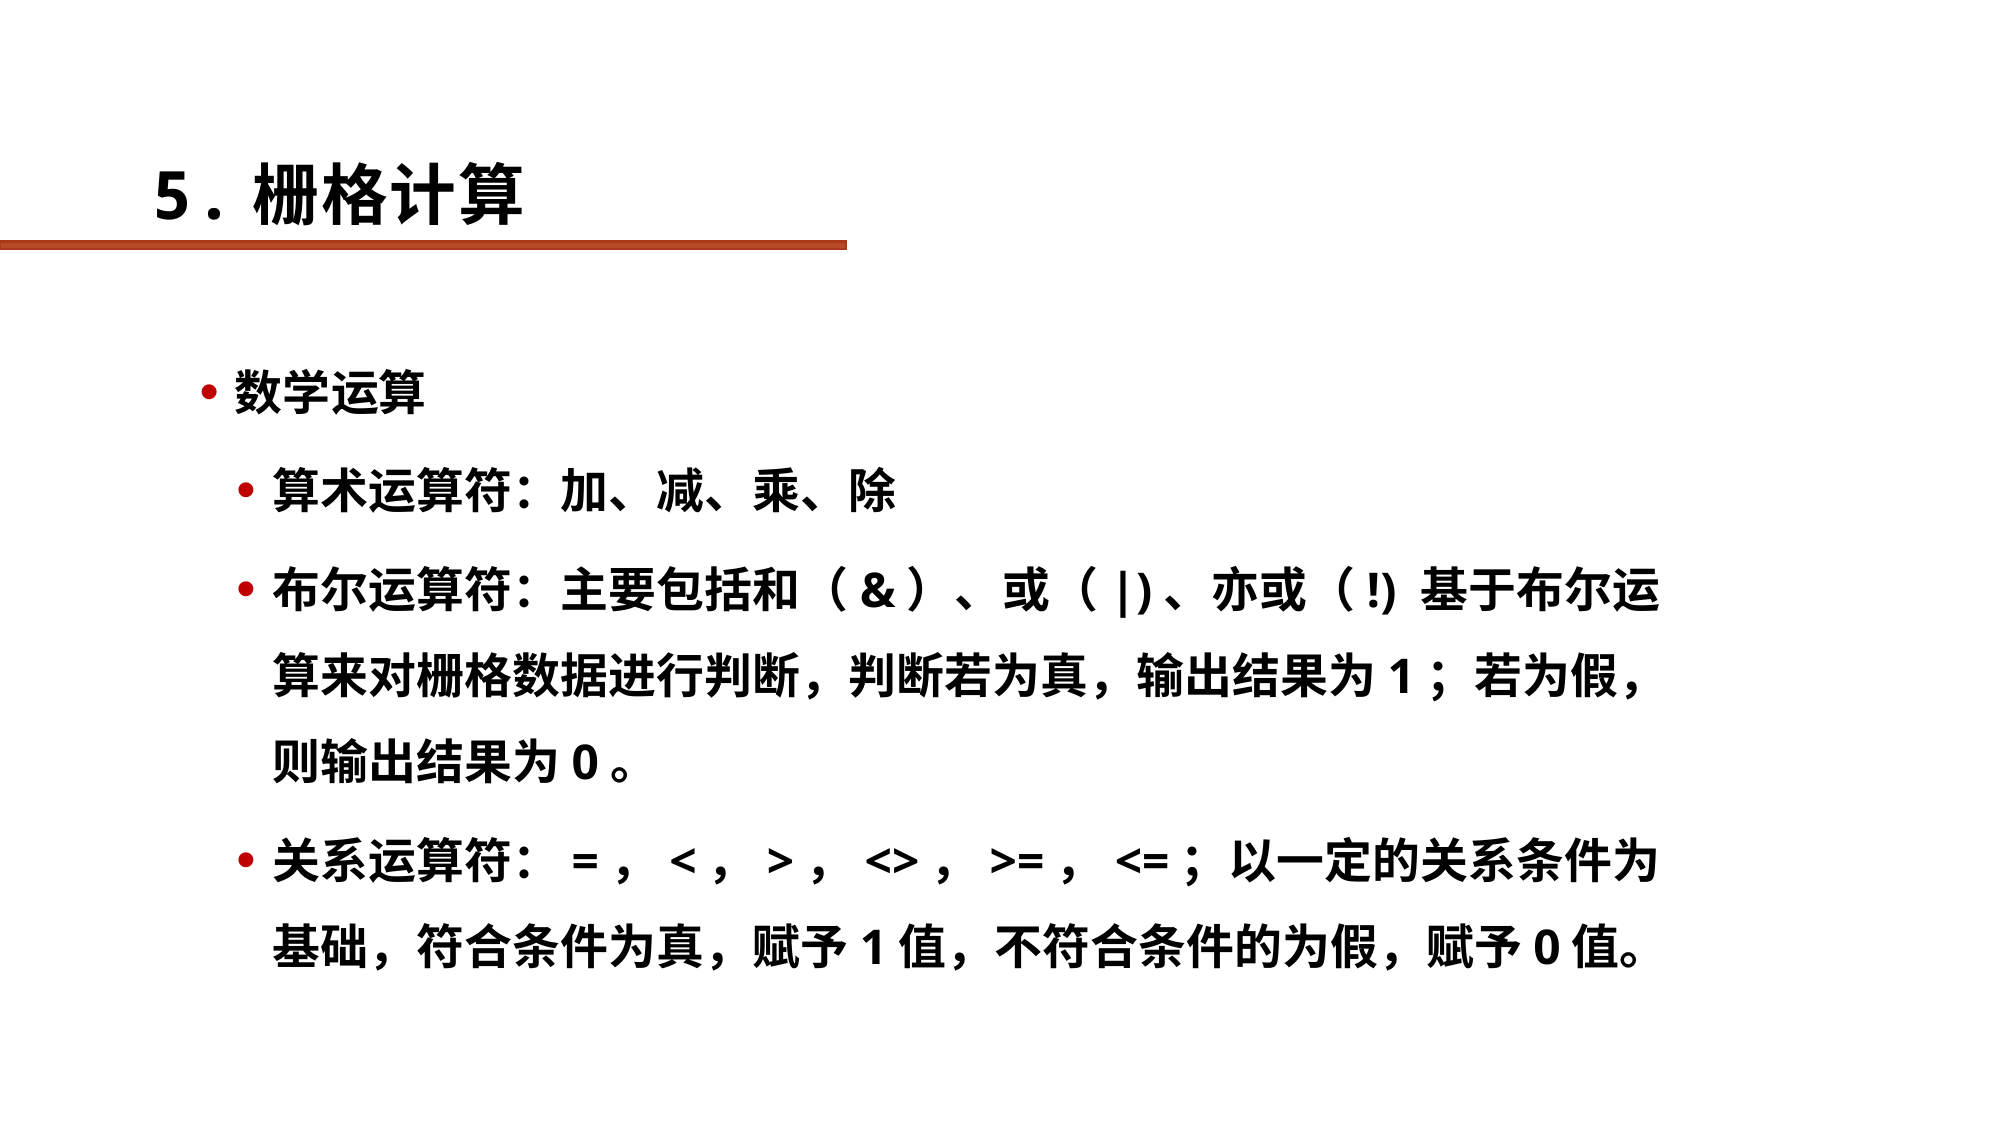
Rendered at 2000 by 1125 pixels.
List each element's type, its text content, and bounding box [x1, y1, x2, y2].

title 5.栅格计算 [137, 16, 1638, 242]
list 数学运算 算术运算符：加、减、乘、除 布尔运算符：主要包括和（&）、或（|)、亦或（!) 基于布尔运算来对栅格数据进行判断，判断若为真，输出结果为1；若为假，则输出结果为0。 关系运算符：=，<，>，<>，>=，<=；以一定的关系条件为基础，符合条件为真，赋予1值，不符合条件的为假，赋予0值。 [184, 326, 1684, 1002]
